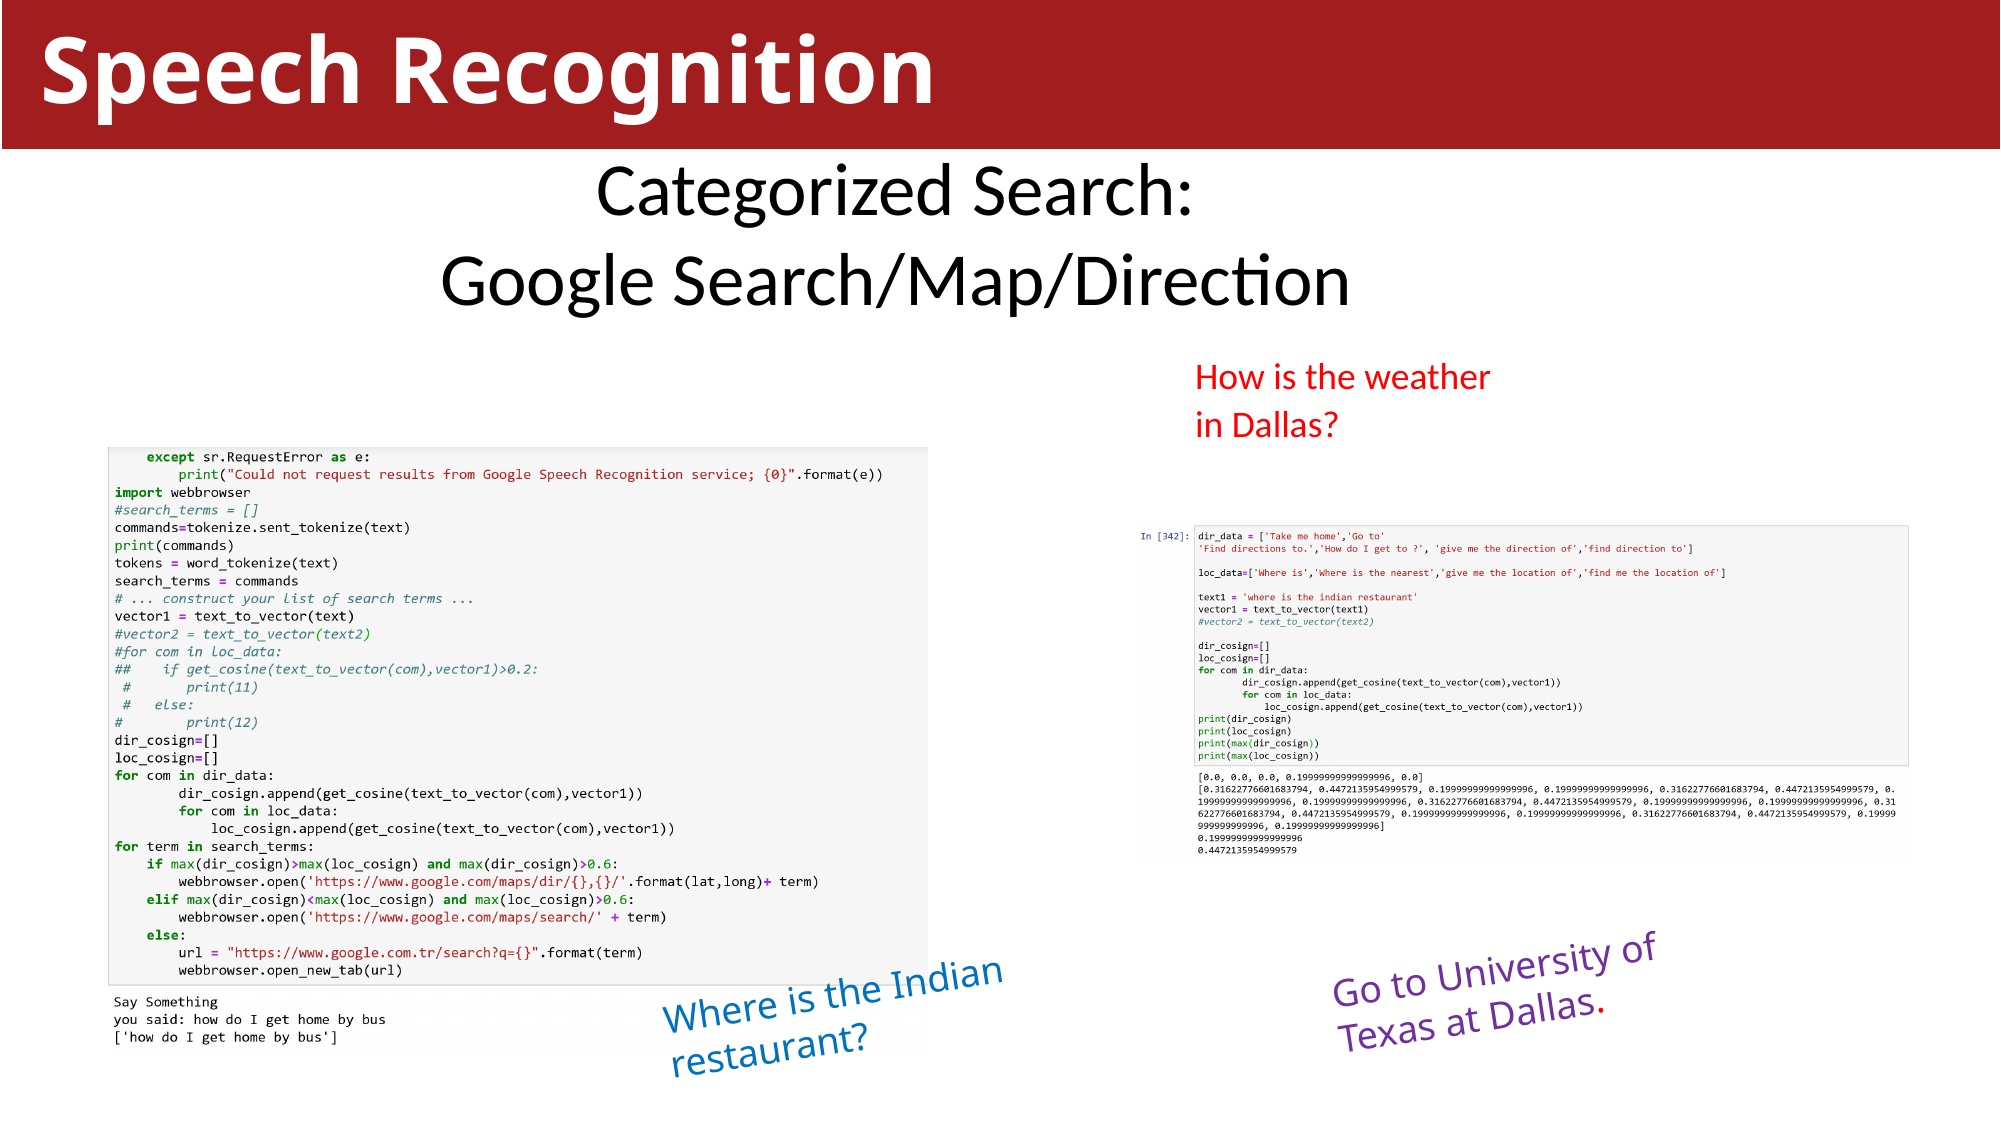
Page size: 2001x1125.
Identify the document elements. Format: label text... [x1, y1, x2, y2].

picture [1135, 518, 1909, 867]
title Speech Recognition [2, 0, 2000, 149]
text_box Go to University of Texas at Dallas. [1312, 897, 1778, 1070]
text_box How is the weather in Dallas? [1180, 341, 1540, 453]
text_box Where is the Indian restaurant? [653, 929, 1070, 1096]
picture [108, 447, 928, 1054]
text_box Categorized Search: Google Search/Map/Direction [394, 132, 1398, 328]
